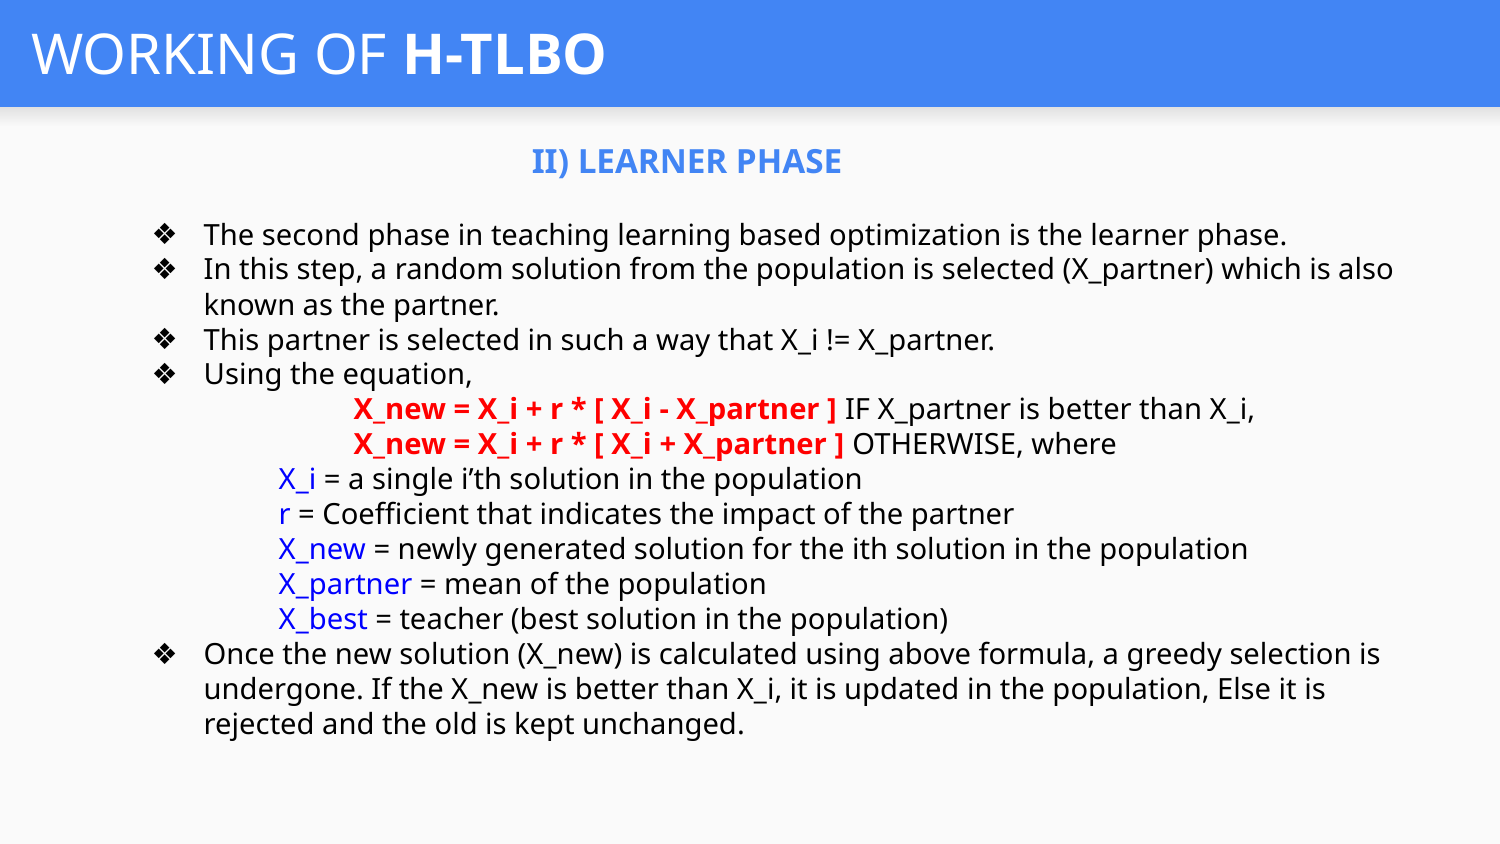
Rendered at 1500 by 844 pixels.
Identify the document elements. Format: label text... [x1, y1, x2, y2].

text_box The second phase in teaching learning based optimization is the learner phase. In this step, a random solution from the population is selected (X_partner) which is also known as the partner. This partner is selected in such a way that X_i != X_partner. Using the equation, X_new = X_i + r * [ X_i - X_partner ] IF X_partner is better than X_i, X_new = X_i + r * [ X_i + X_partner ] OTHERWISE, where X_i = a single i’th solution in the population r = Coefficient that indicates the impact of the partner X_new = newly generated solution for the ith solution in the population X_partner = mean of the population X_best = teacher (best solution in the population) Once the new solution (X_new) is calculated using above formula, a greedy selection is undergone. If the X_new is better than X_i, it is updated in the population, Else it is rejected and the old is kept unchanged. [113, 200, 1432, 756]
title WORKING OF H-TLBO [16, 2, 1464, 102]
text_box II) LEARNER PHASE [271, 125, 1103, 196]
